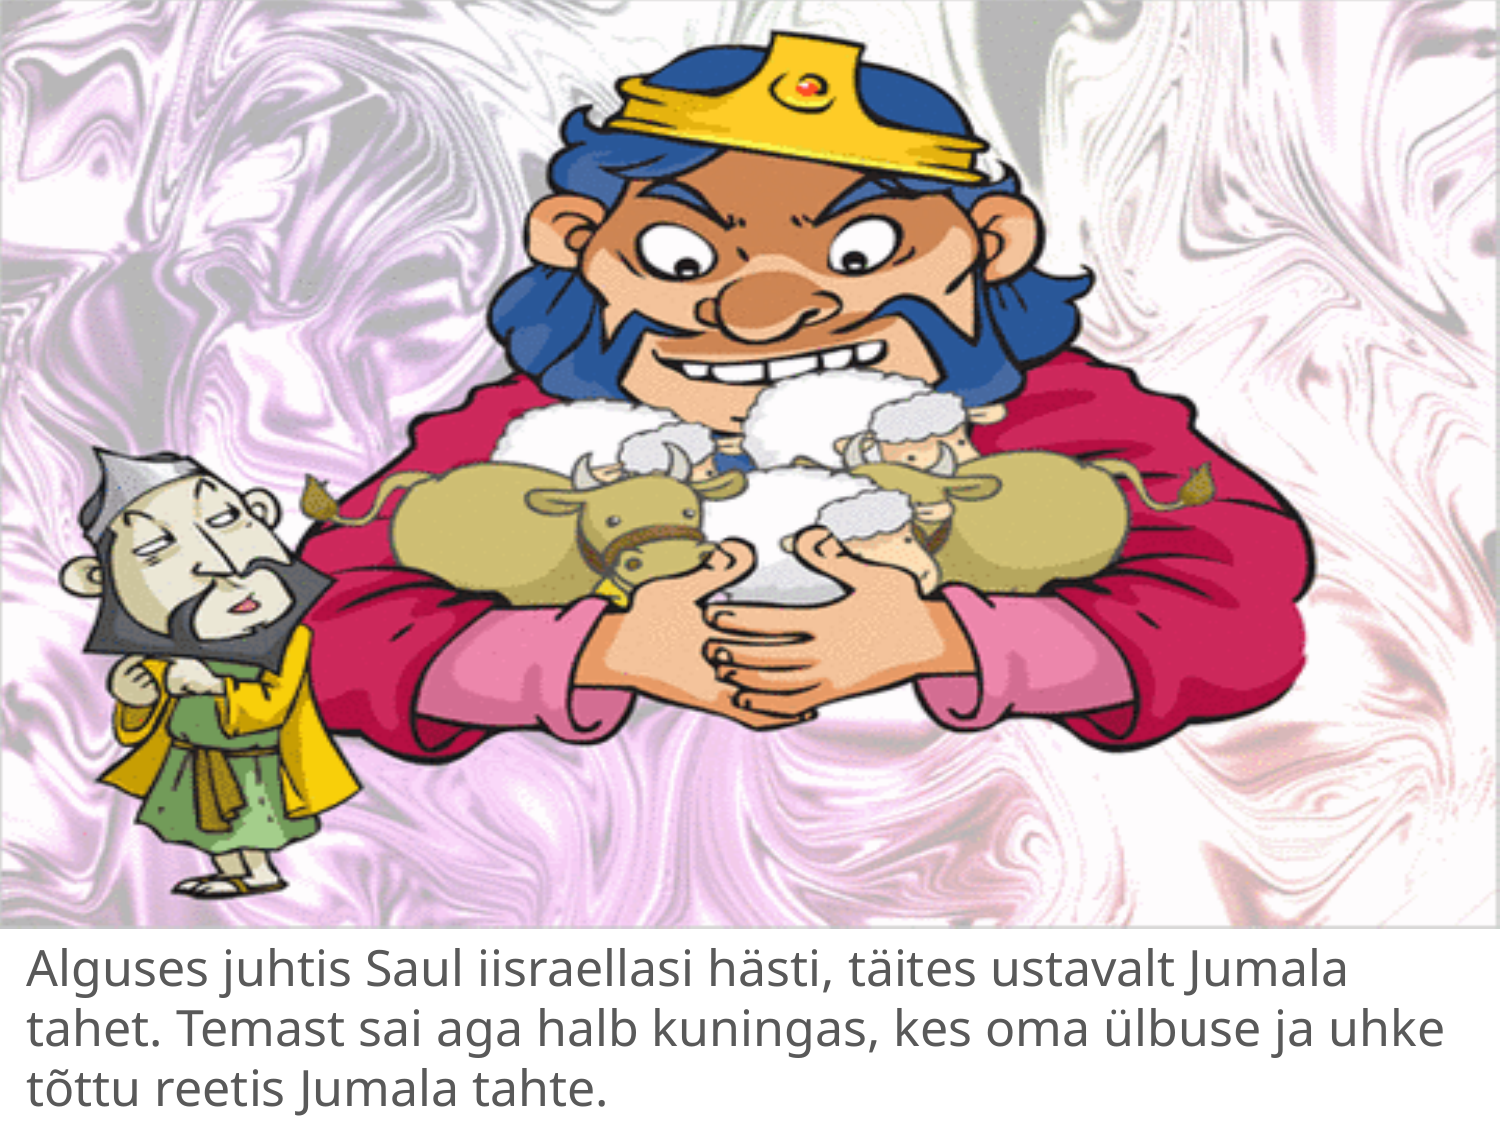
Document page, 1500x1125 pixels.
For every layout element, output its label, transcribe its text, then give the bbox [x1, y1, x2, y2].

picture [0, 0, 1500, 929]
text_box Alguses juhtis Saul iisraellasi hästi, täites ustavalt Jumala tahet. Temast sai aga halb kuningas, kes oma ülbuse ja uhke tõttu reetis Jumala tahte. [11, 937, 1483, 1124]
